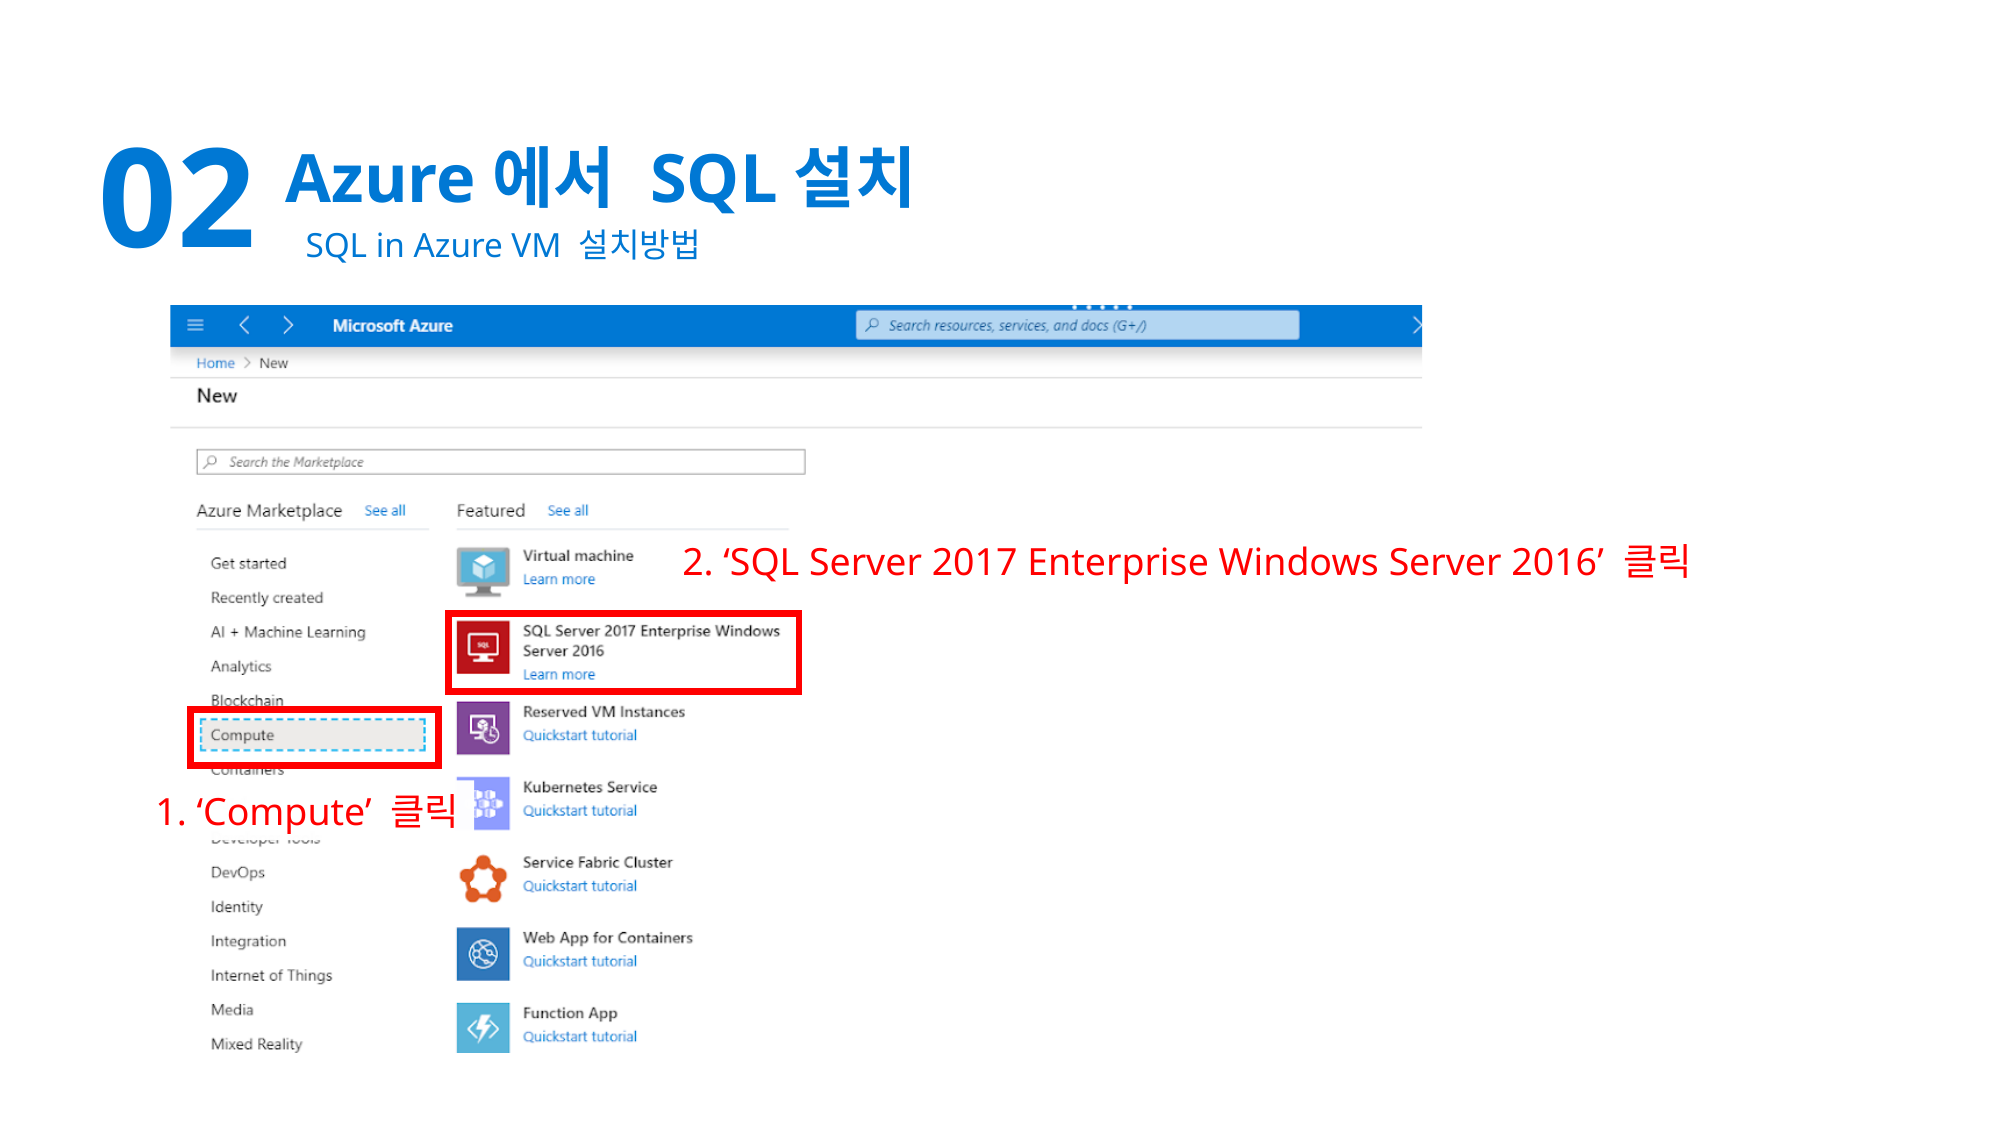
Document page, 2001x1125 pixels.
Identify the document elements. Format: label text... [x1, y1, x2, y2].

text_box SQL in Azure VM 설치방법 [290, 217, 716, 272]
text_box Azure에서 SQL설치 [271, 128, 932, 224]
picture [170, 304, 1423, 1053]
text_box 02 [83, 102, 271, 282]
text_box 2. ‘SQL Server 2017 Enterprise Windows Server 2016’ 클릭 [1423, 530, 1708, 591]
text_box 1. ‘Compute’ 클릭 [140, 780, 170, 841]
